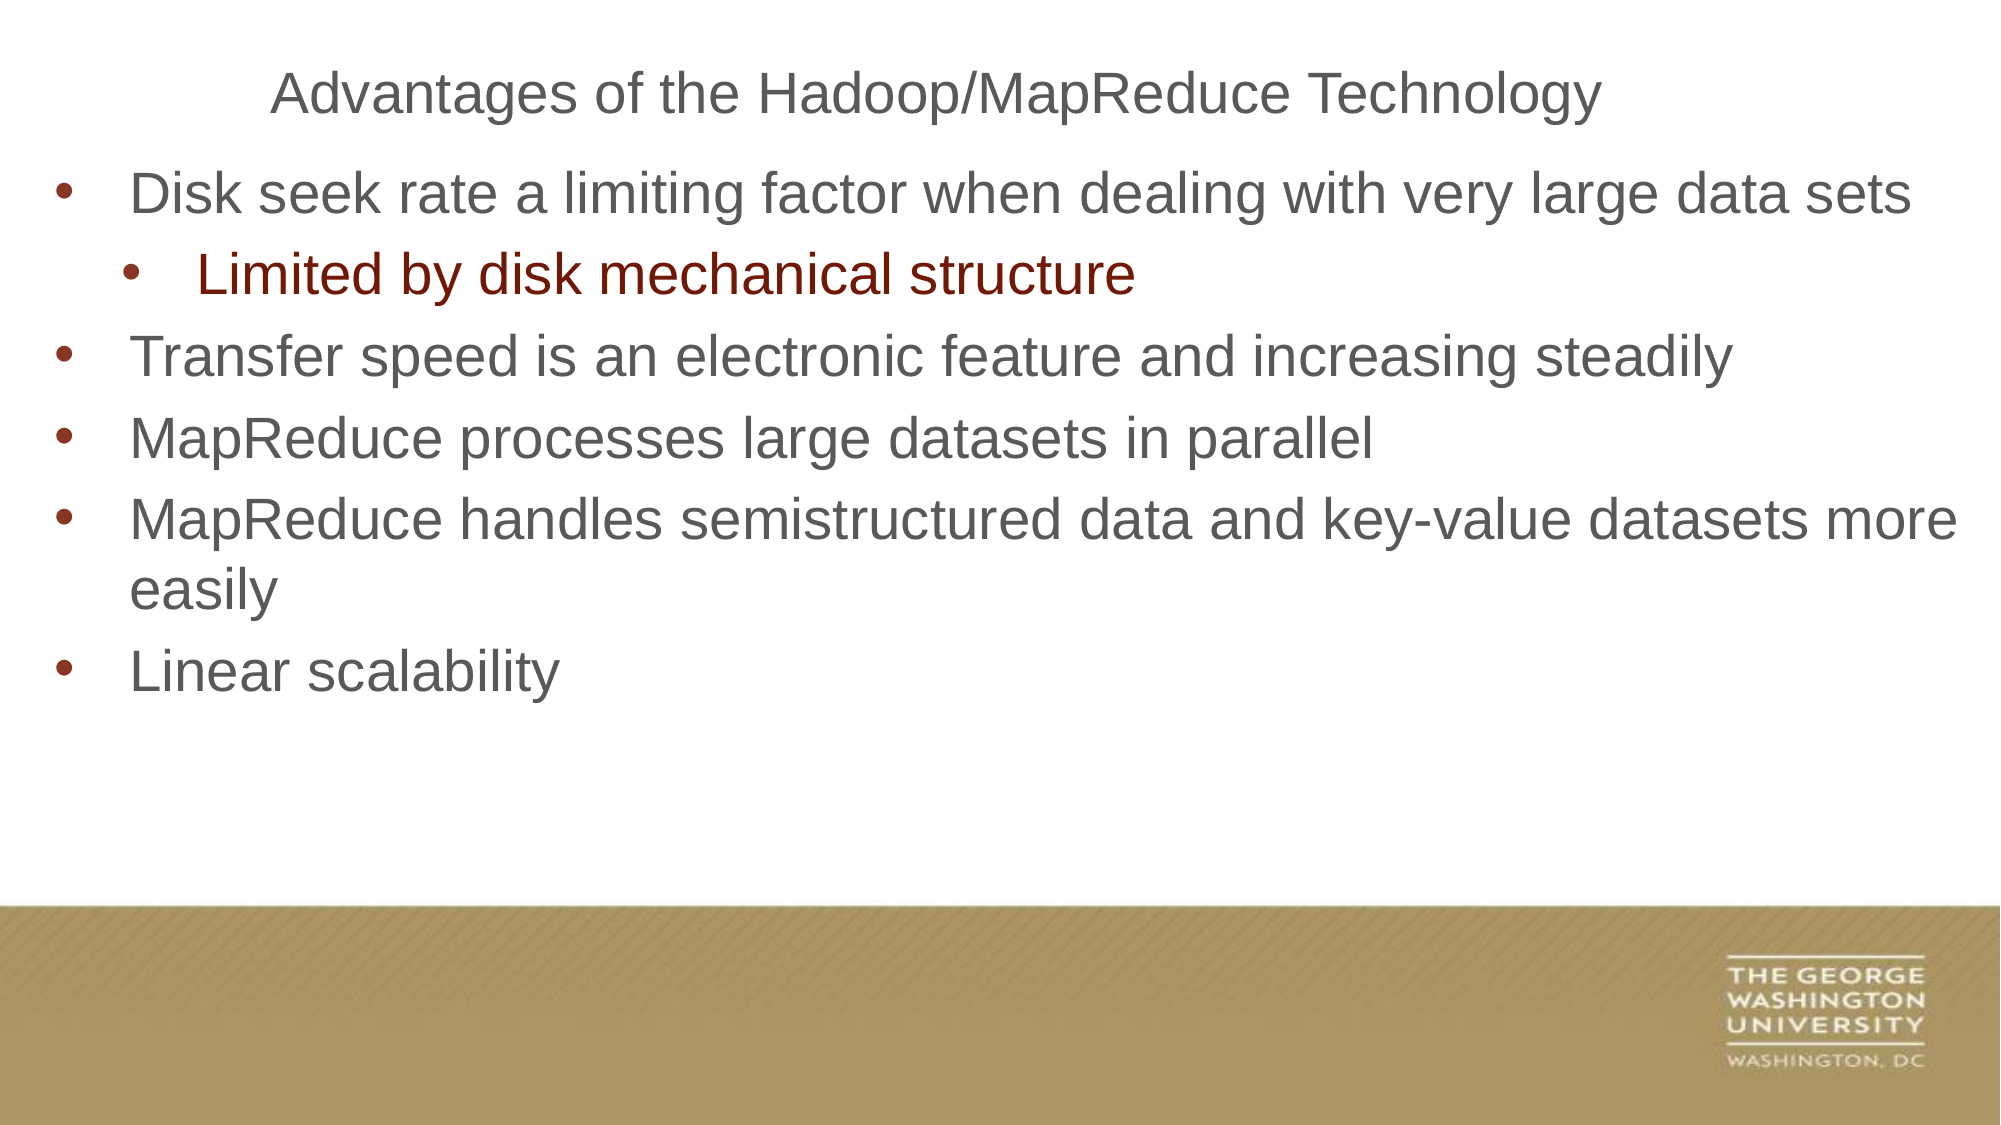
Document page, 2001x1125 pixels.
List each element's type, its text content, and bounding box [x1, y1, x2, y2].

list Disk seek rate a limiting factor when dealing with very large data sets Limited by disk mechanical structure Transfer speed is an electronic feature and increasing steadily MapReduce processes large datasets in parallel MapReduce handles semistructured data and key-value datasets more easily Linear scalability [39, 147, 1982, 898]
picture [0, 0, 2000, 1125]
title Advantages of the Hadoop/MapReduce Technology [99, 47, 1775, 147]
